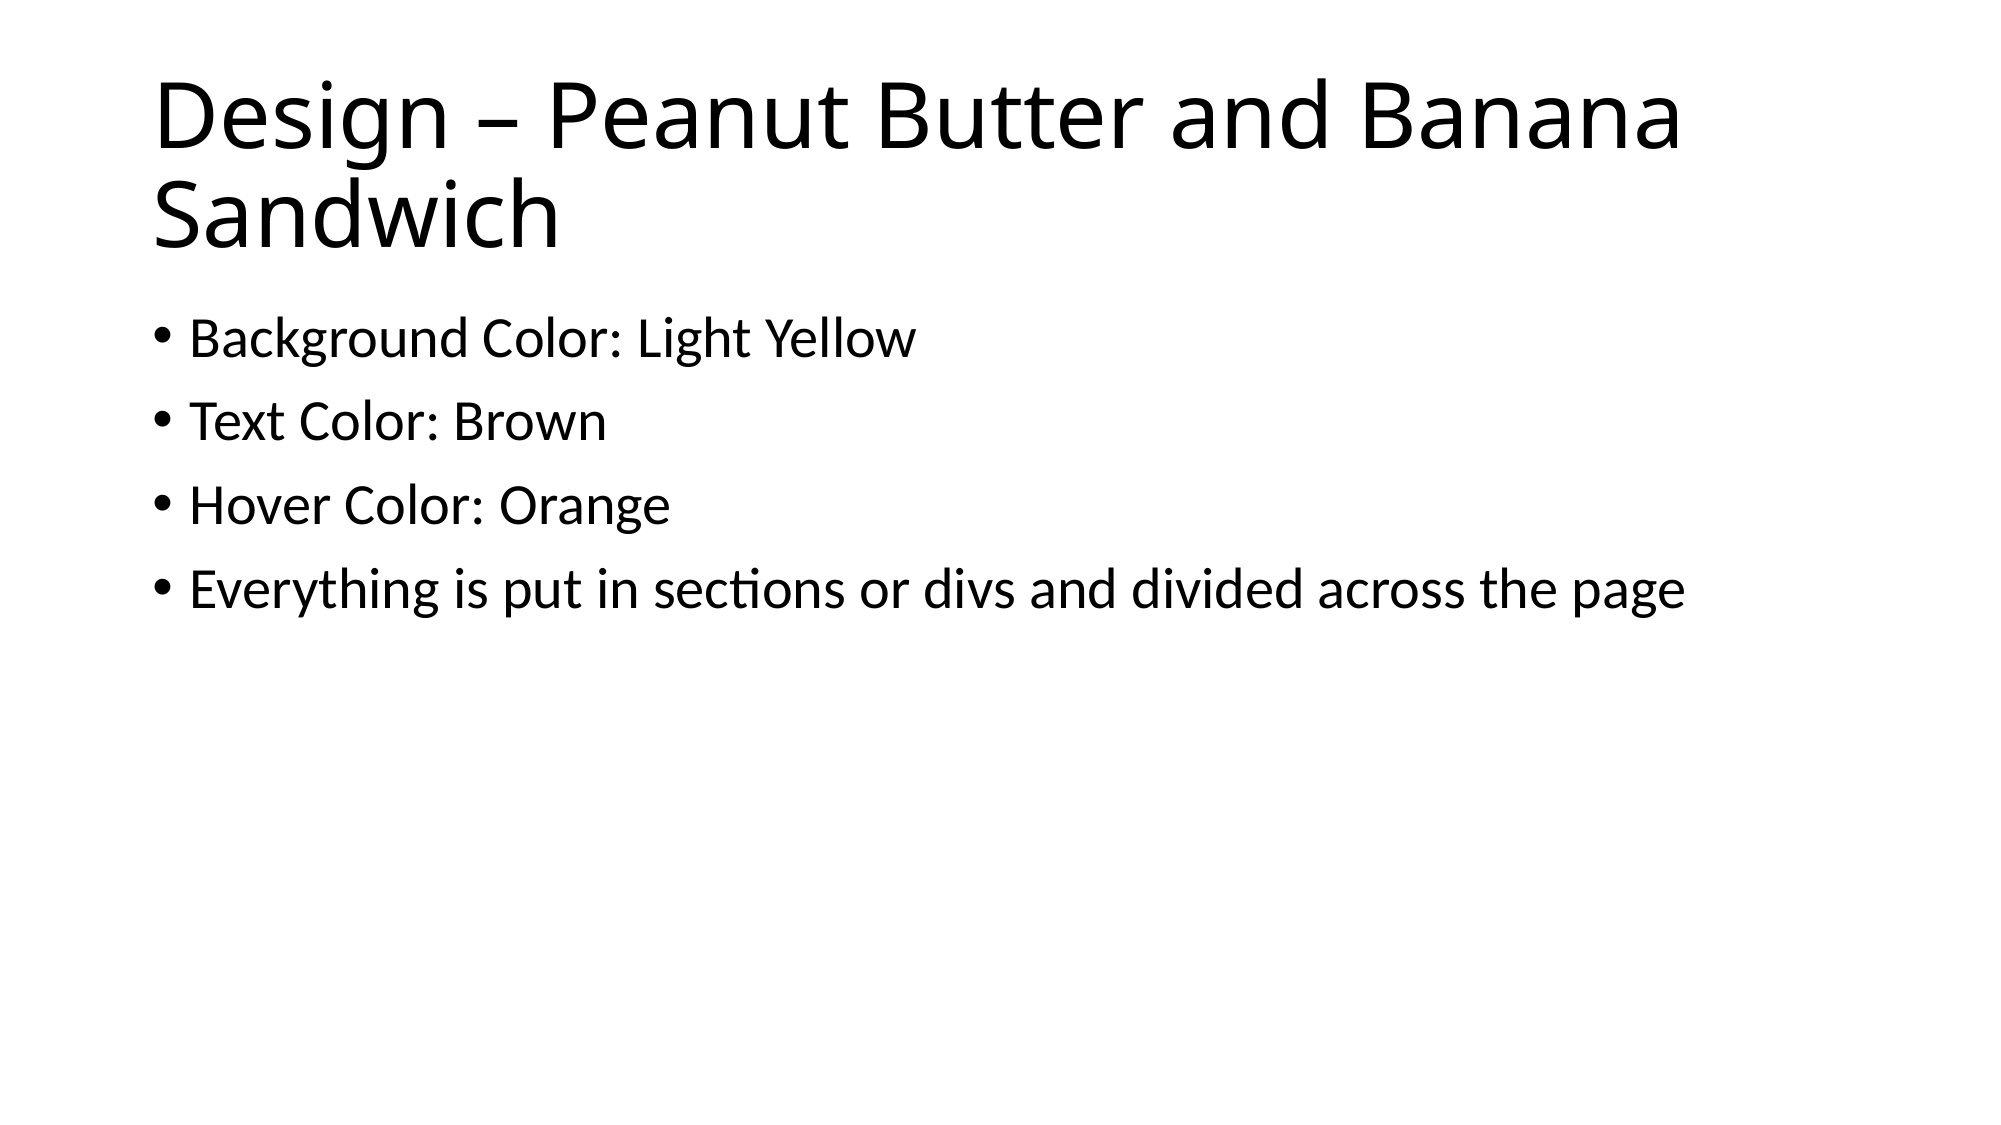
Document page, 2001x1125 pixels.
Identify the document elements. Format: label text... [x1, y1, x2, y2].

list Background Color: Light Yellow Text Color: Brown Hover Color: Orange Everything is put in sections or divs and divided across the page [137, 299, 1863, 1014]
title Design – Peanut Butter and Banana Sandwich [137, 59, 1863, 278]
